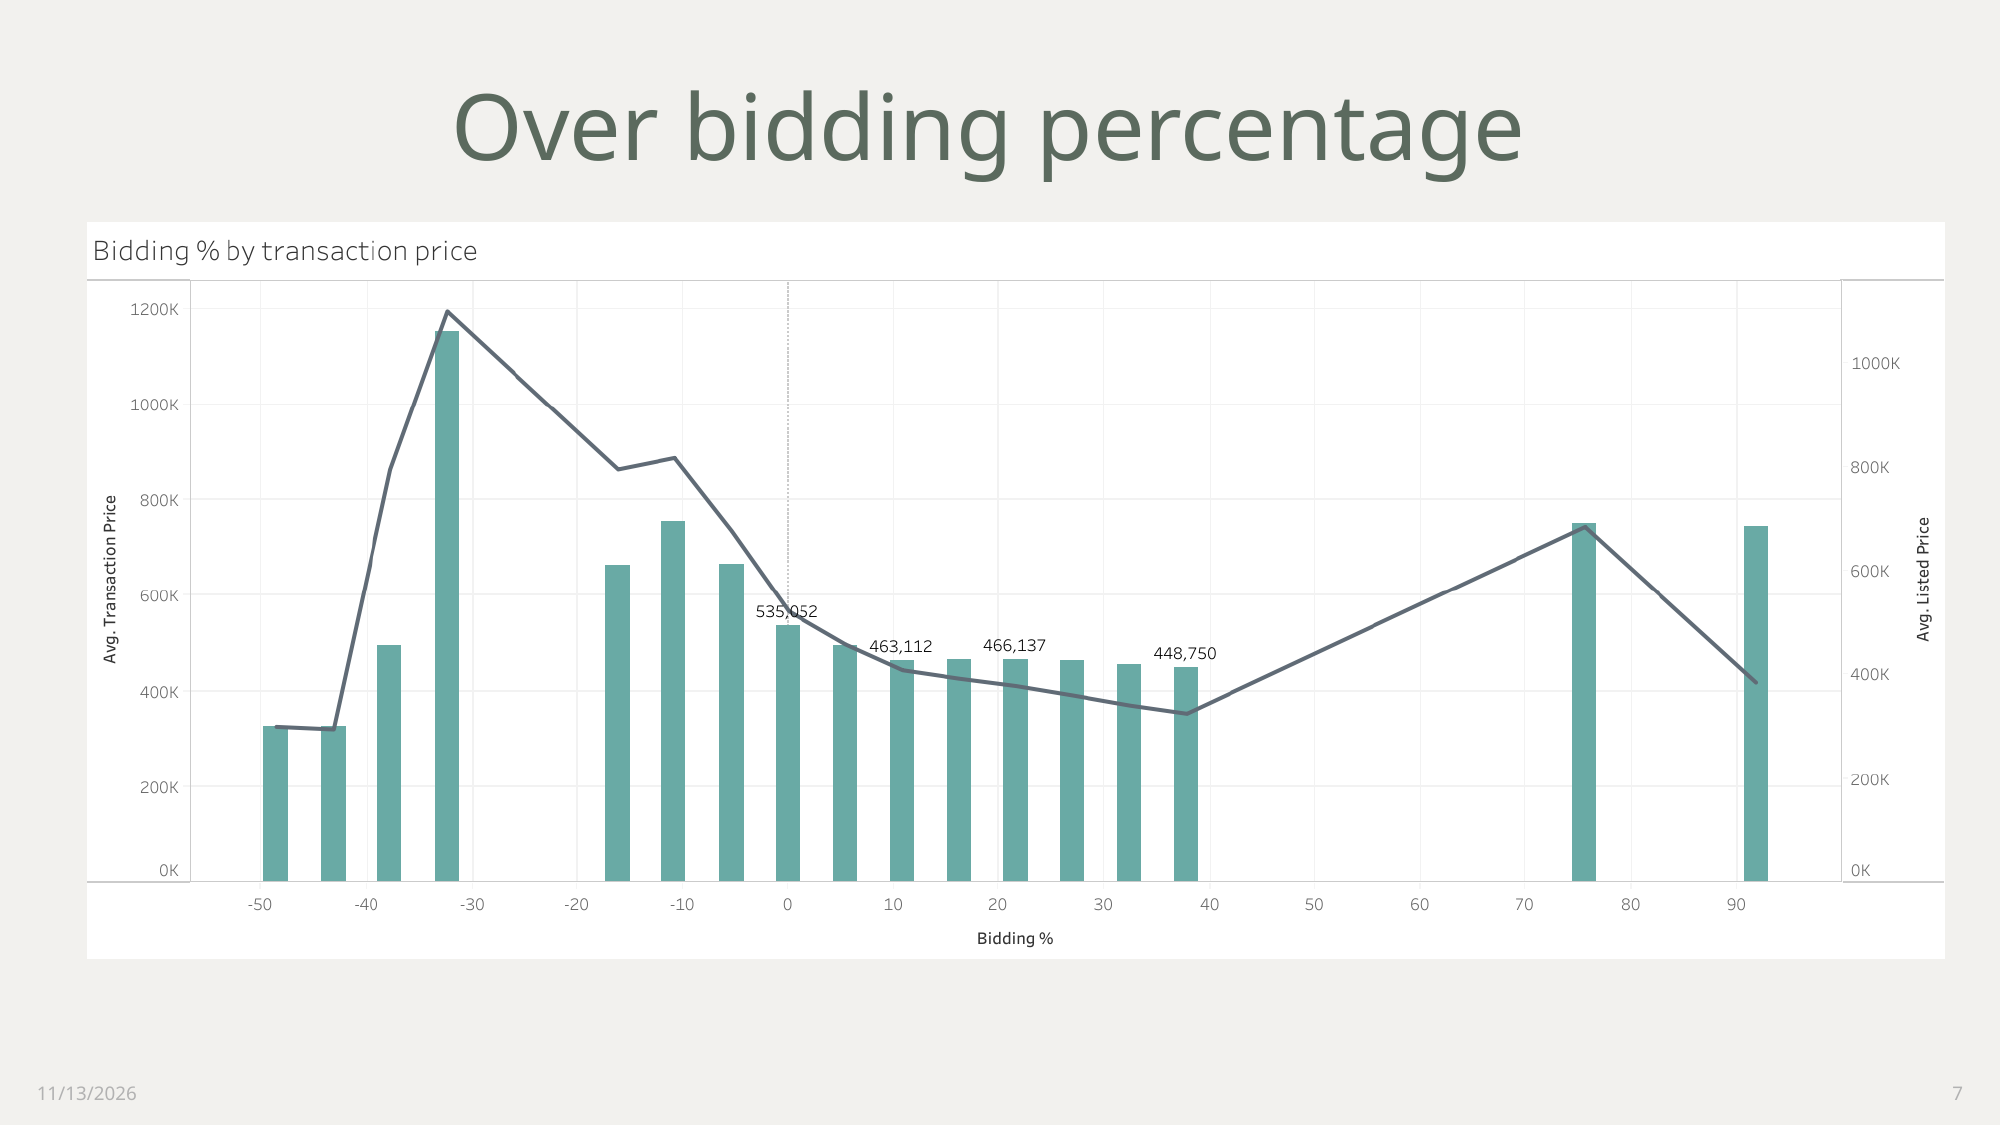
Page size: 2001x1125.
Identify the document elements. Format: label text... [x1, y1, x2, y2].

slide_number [21, 1064, 472, 1124]
title Over bidding percentage [140, 20, 1863, 222]
picture [87, 222, 1945, 959]
slide_number 7 [1528, 1064, 1979, 1124]
